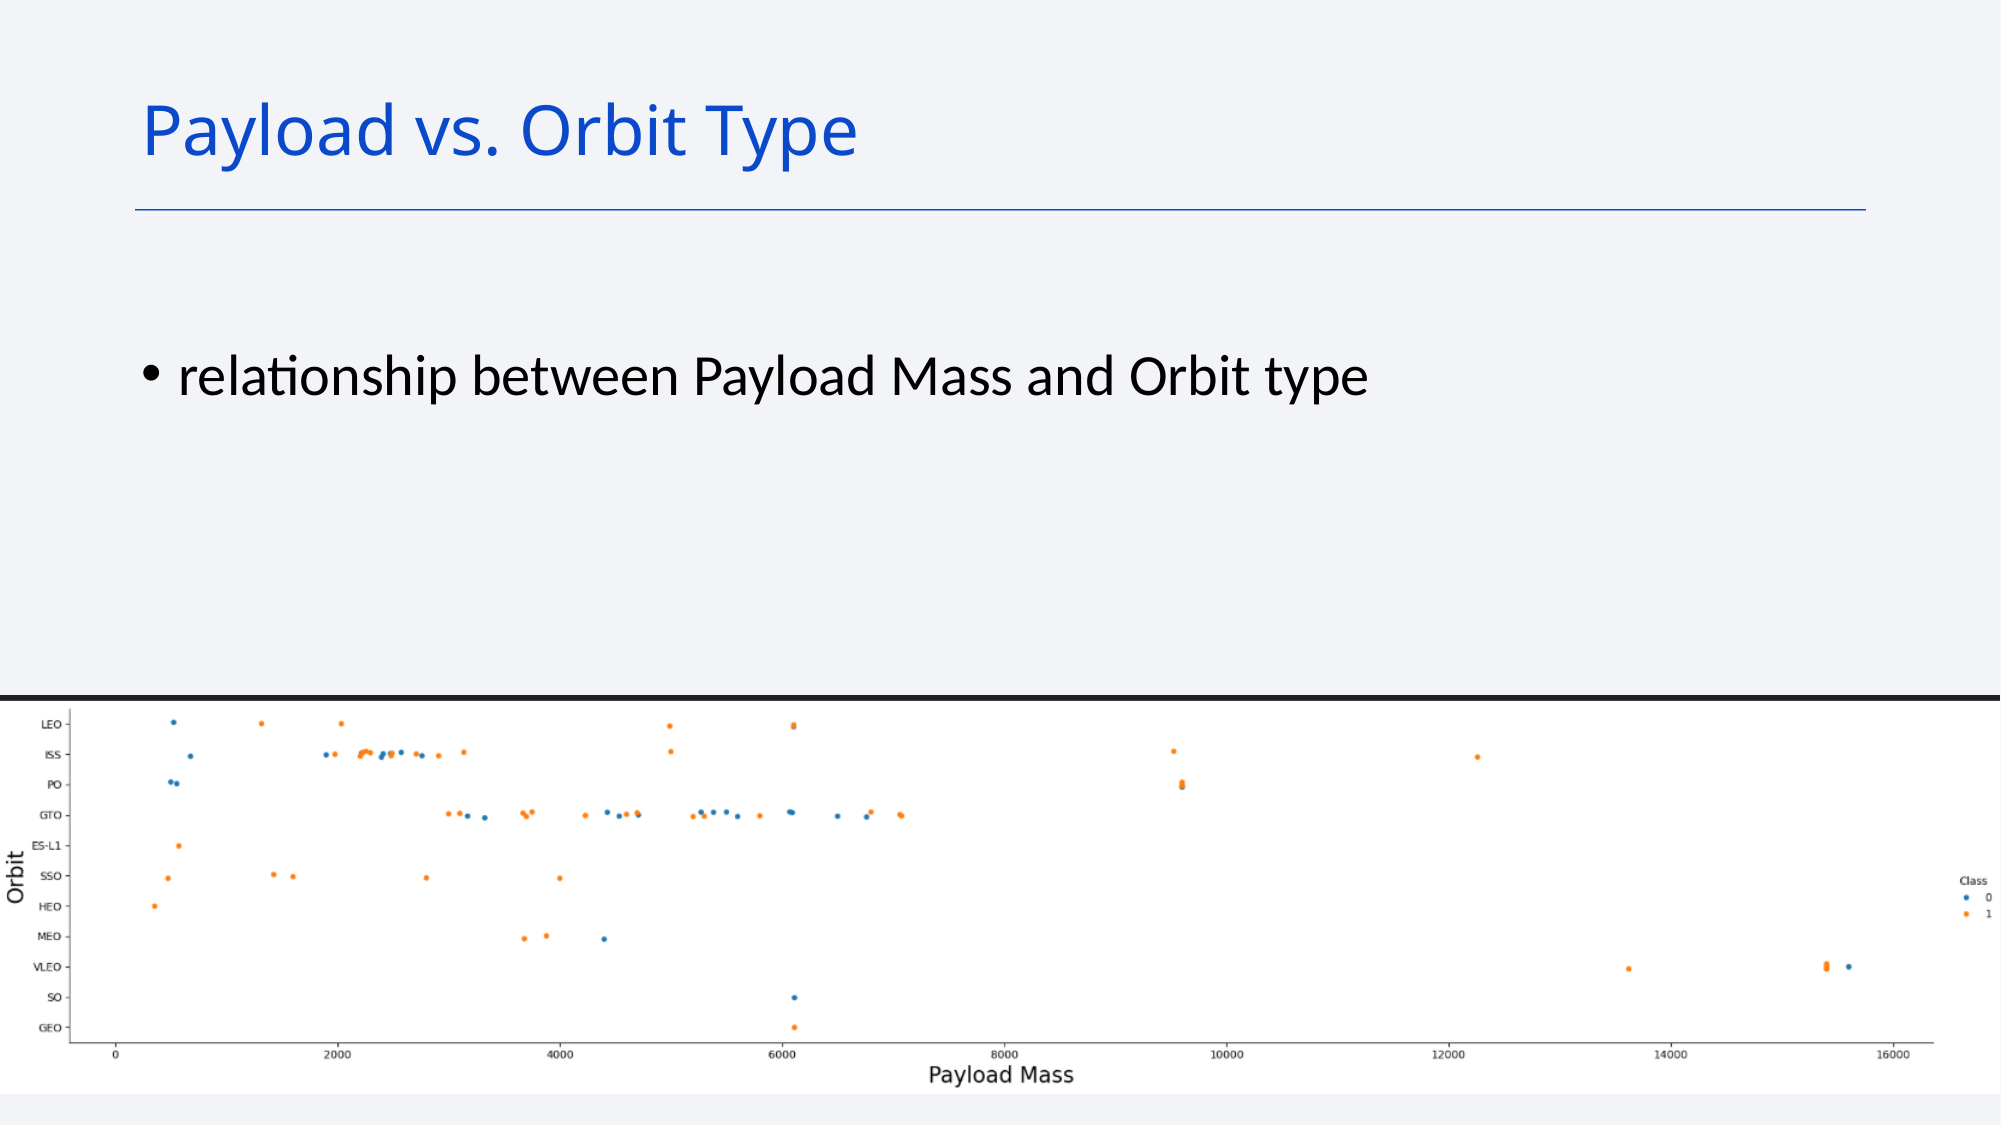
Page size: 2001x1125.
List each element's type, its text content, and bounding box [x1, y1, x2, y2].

text_box Payload vs. Orbit Type [126, 88, 1852, 179]
picture [0, 0, 2001, 1125]
list relationship between Payload Mass and Orbit type [126, 337, 1790, 493]
